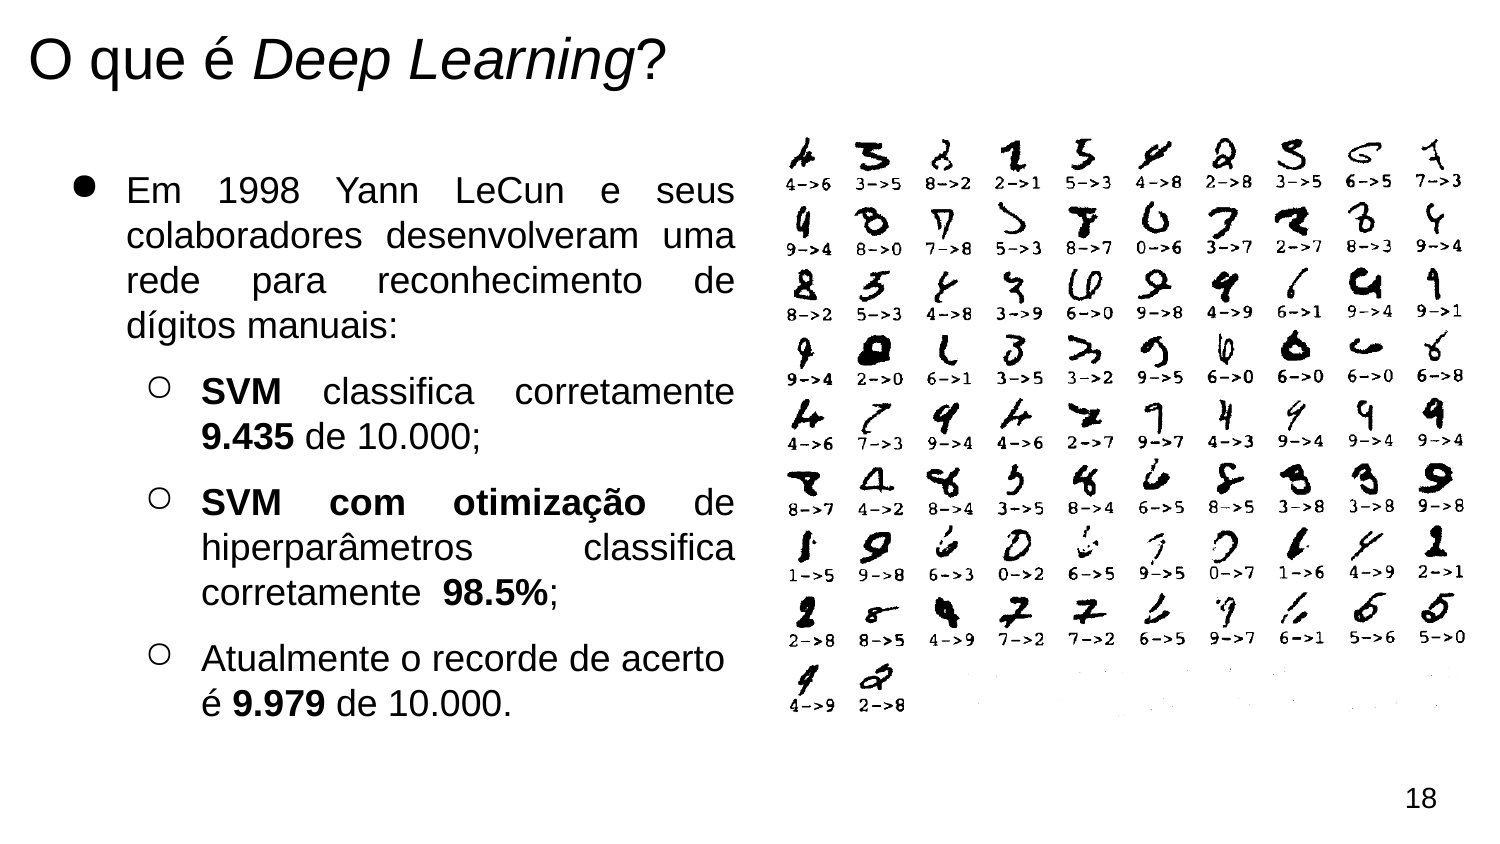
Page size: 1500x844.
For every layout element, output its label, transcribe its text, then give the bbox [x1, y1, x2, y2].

text_box Em 1998 Yann LeCun e seus colaboradores desenvolveram uma rede para reconhecimento de dígitos manuais: SVM classifica corretamente 9.435 de 10.000; SVM com otimização de hiperparâmetros classifica corretamente 98.5%; Atualmente o recorde de acerto é 9.979 de 10.000. [35, 151, 751, 757]
picture [765, 124, 1481, 731]
title O que é Deep Learning? [13, 6, 1412, 101]
slide_number ‹#› [1389, 764, 1480, 830]
